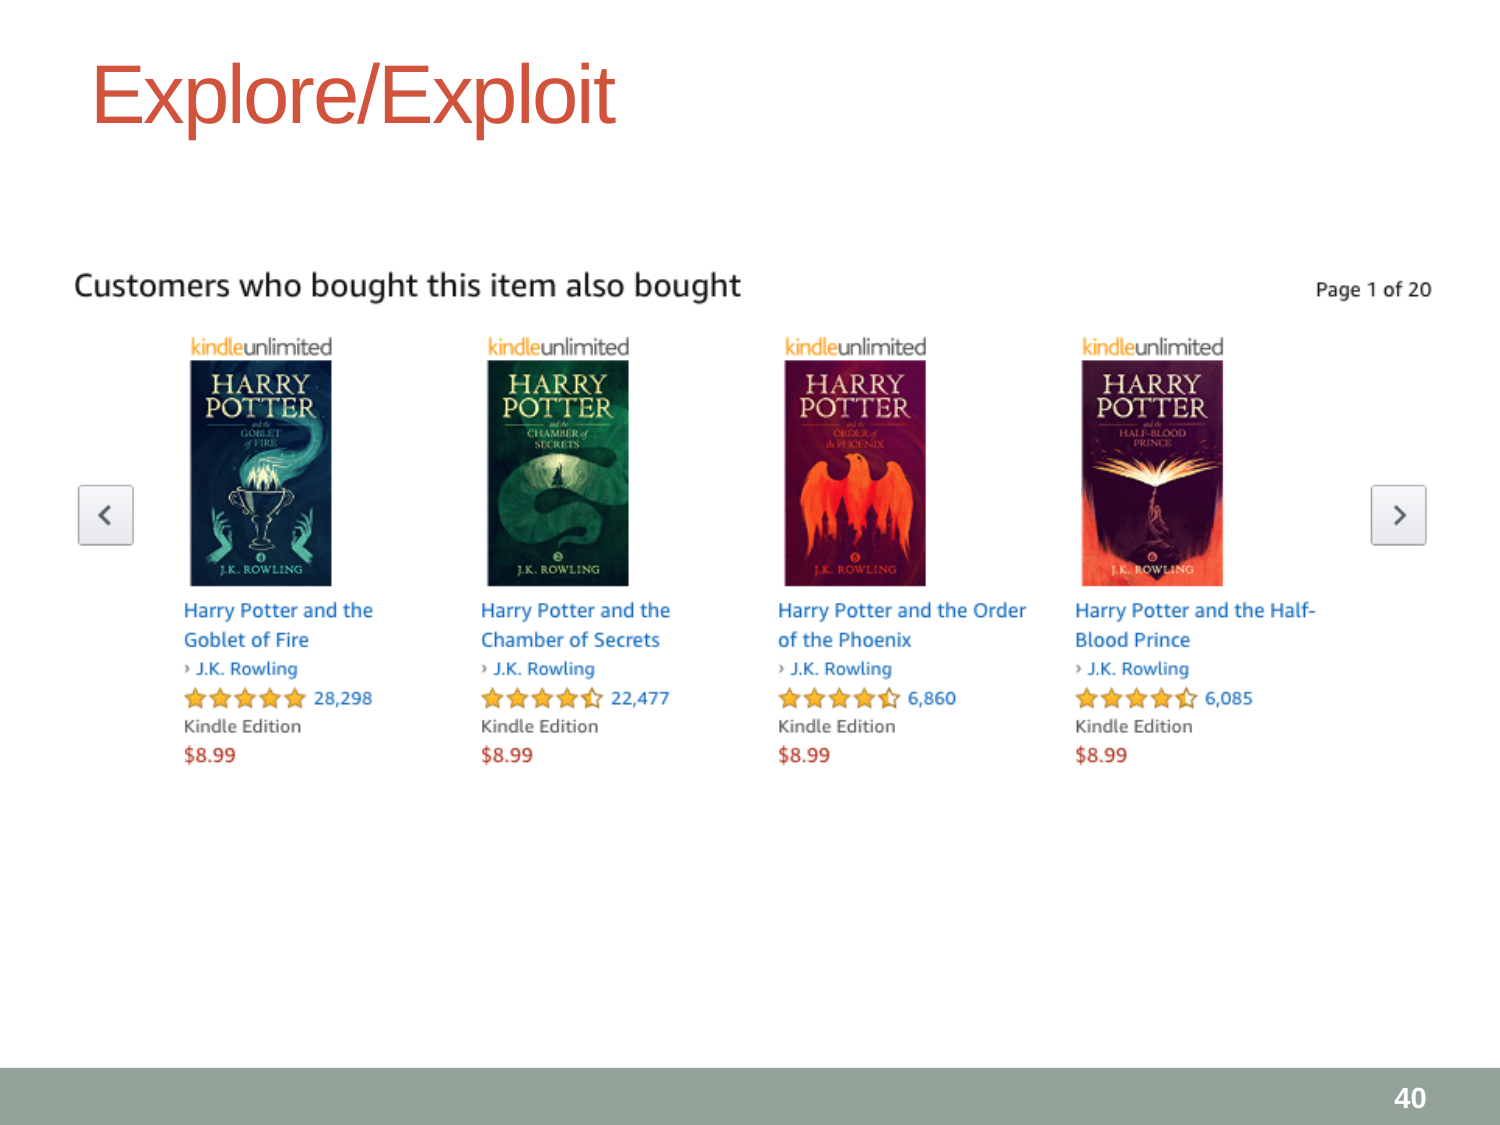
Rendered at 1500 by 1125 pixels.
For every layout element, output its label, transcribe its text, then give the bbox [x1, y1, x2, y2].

title Explore/Exploit [75, 9, 1425, 172]
picture [74, 250, 1455, 807]
slide_number 40 [1379, 1069, 1496, 1124]
